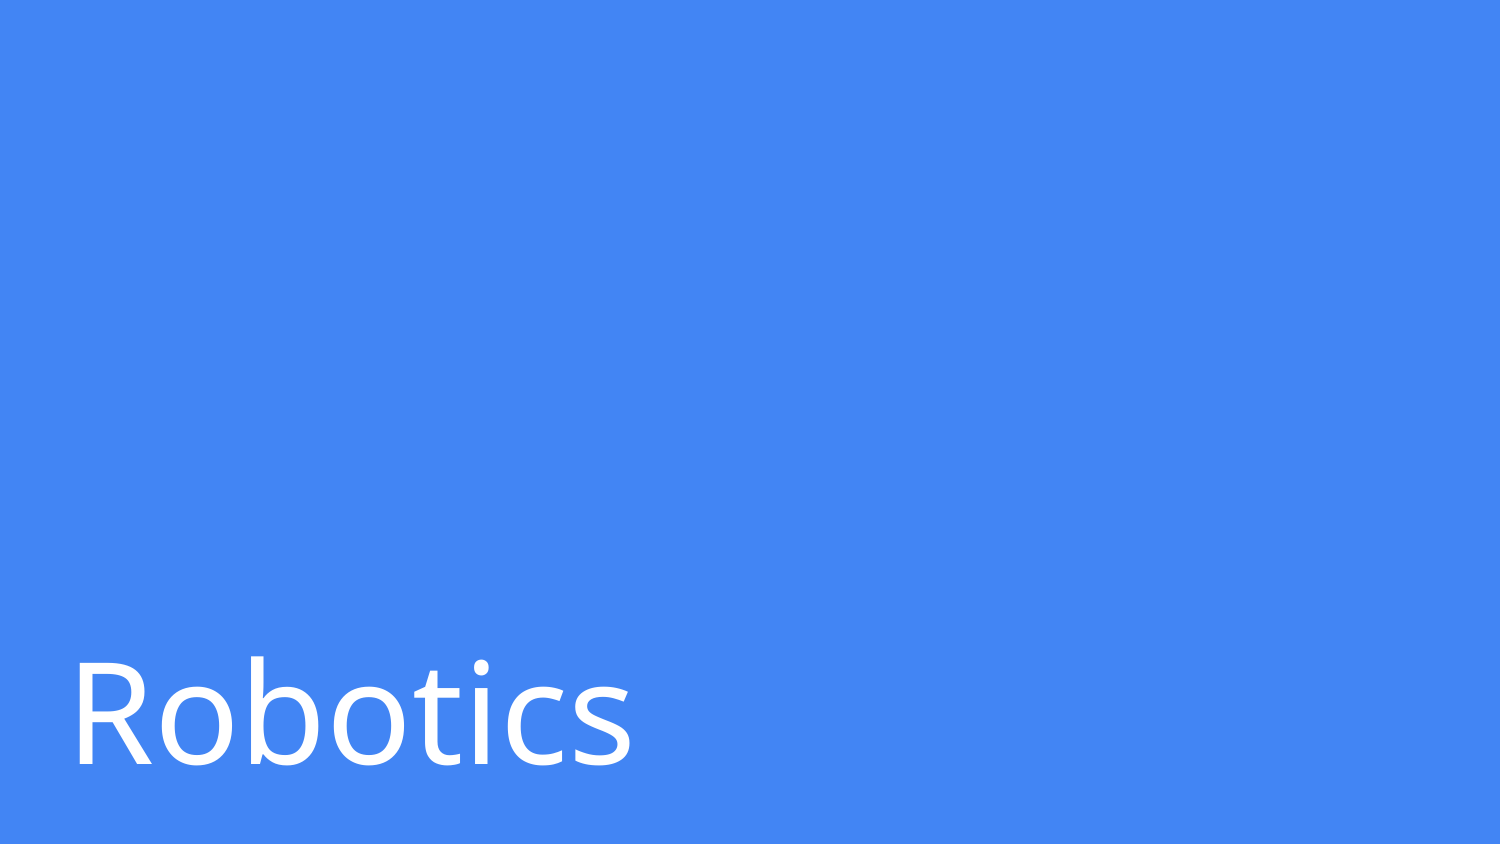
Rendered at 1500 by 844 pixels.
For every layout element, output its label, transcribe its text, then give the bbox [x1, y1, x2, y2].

title Robotics [51, 406, 1383, 809]
